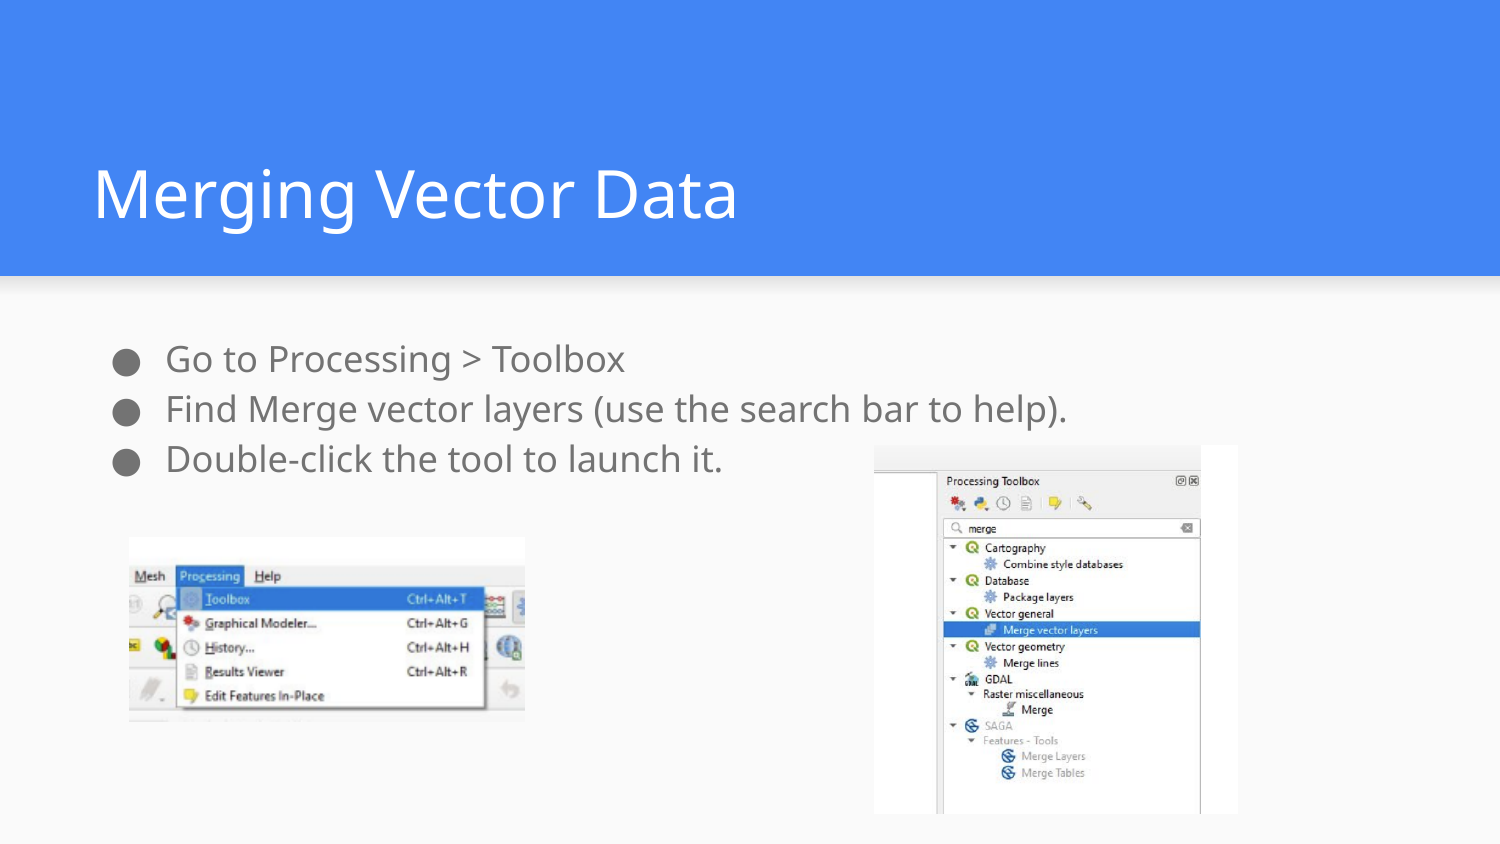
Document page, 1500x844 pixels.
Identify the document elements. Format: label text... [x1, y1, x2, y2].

list Go to Processing > Toolbox Find Merge vector layers (use the search bar to help). Double-click the tool to launch it. [77, 314, 1088, 500]
picture [874, 445, 1238, 814]
title Merging Vector Data [77, 121, 1427, 248]
picture [128, 537, 525, 722]
